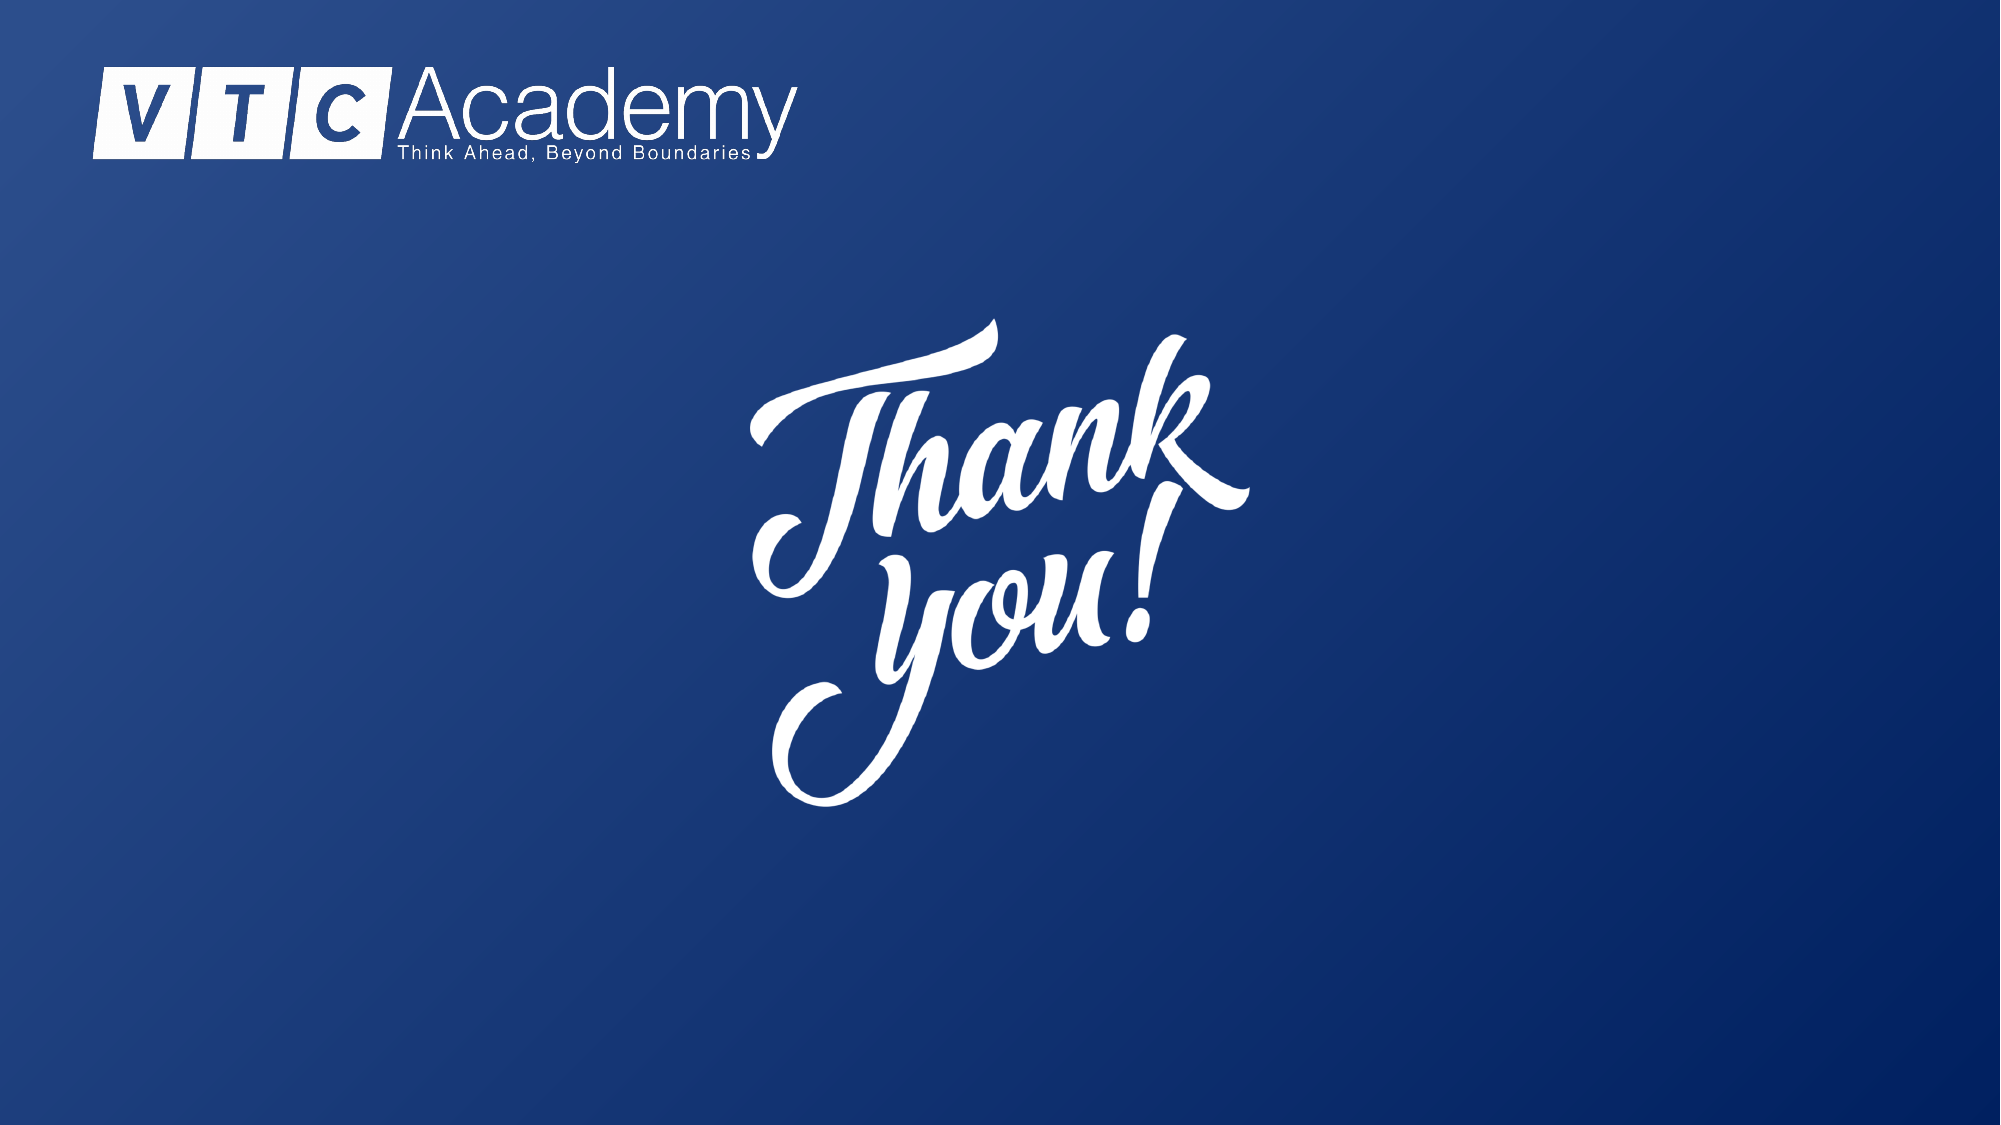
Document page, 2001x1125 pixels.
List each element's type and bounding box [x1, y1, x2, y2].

picture [67, 45, 823, 185]
picture [728, 272, 1272, 853]
